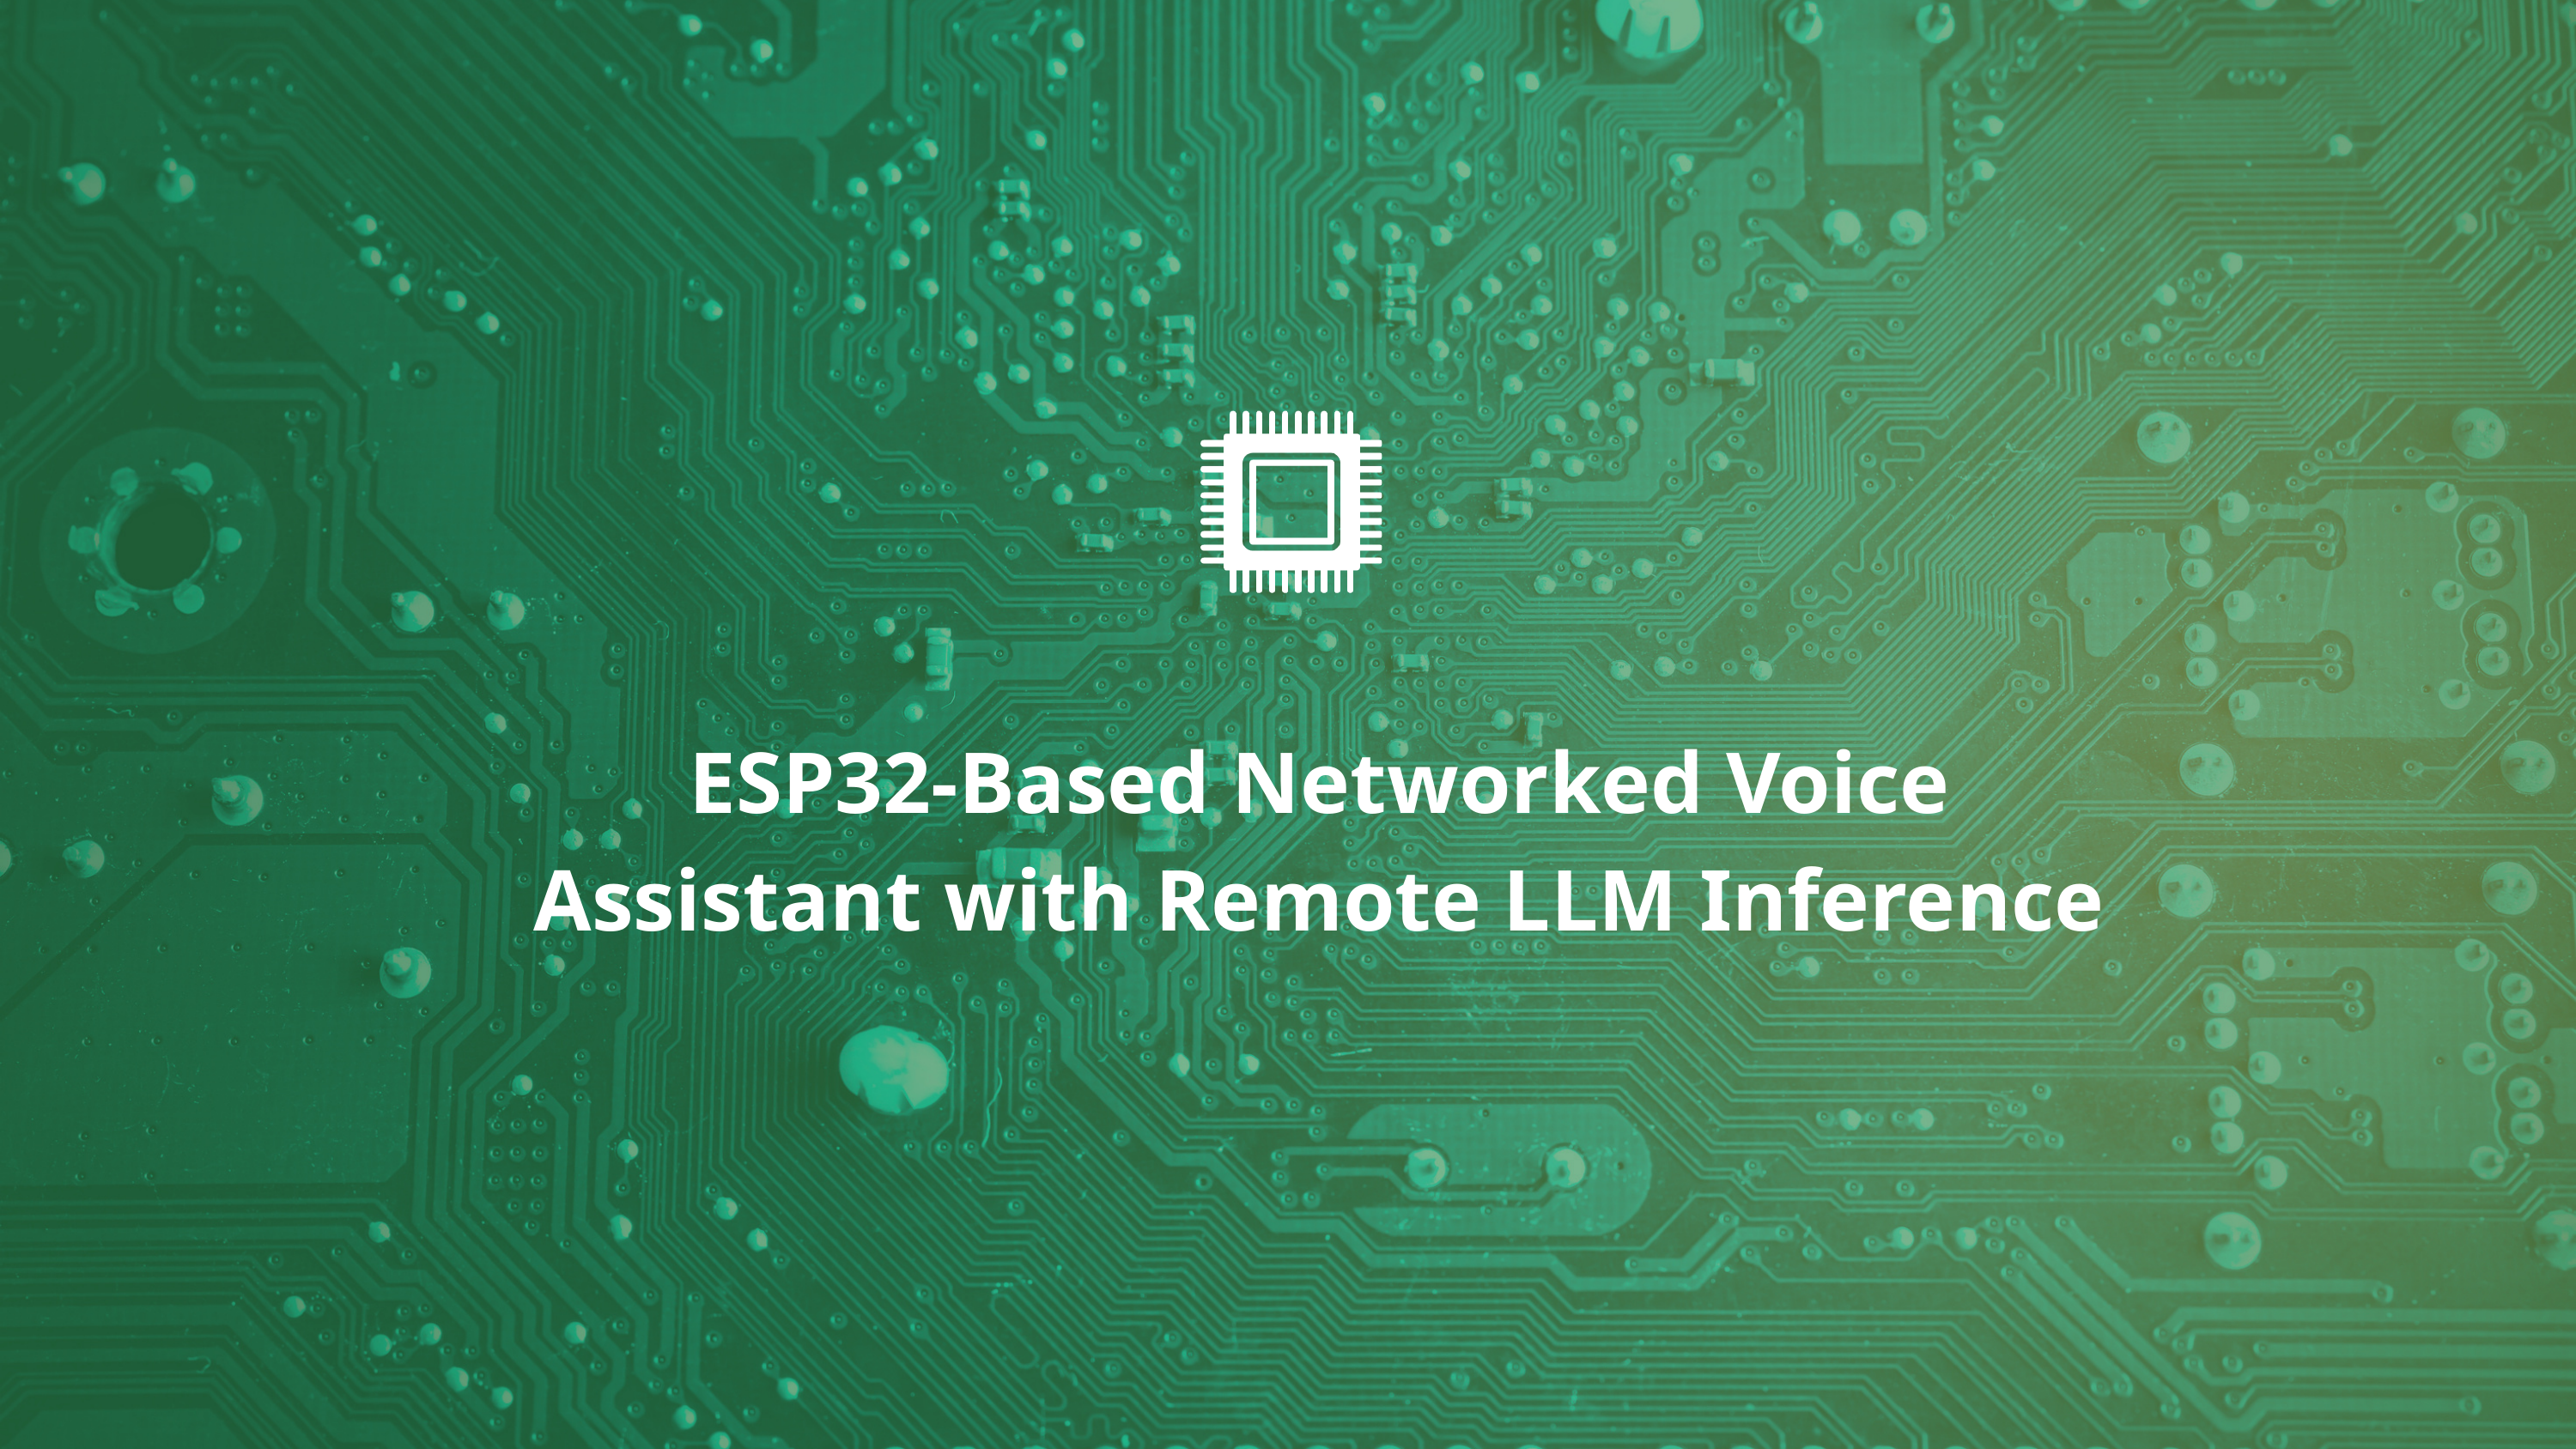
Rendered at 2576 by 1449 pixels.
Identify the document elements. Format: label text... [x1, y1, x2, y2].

text_box ESP32-Based Networked Voice Assistant with Remote LLM Inference [532, 712, 2107, 948]
text_box [1194, 403, 1382, 593]
text_box [0, 0, 2576, 1449]
